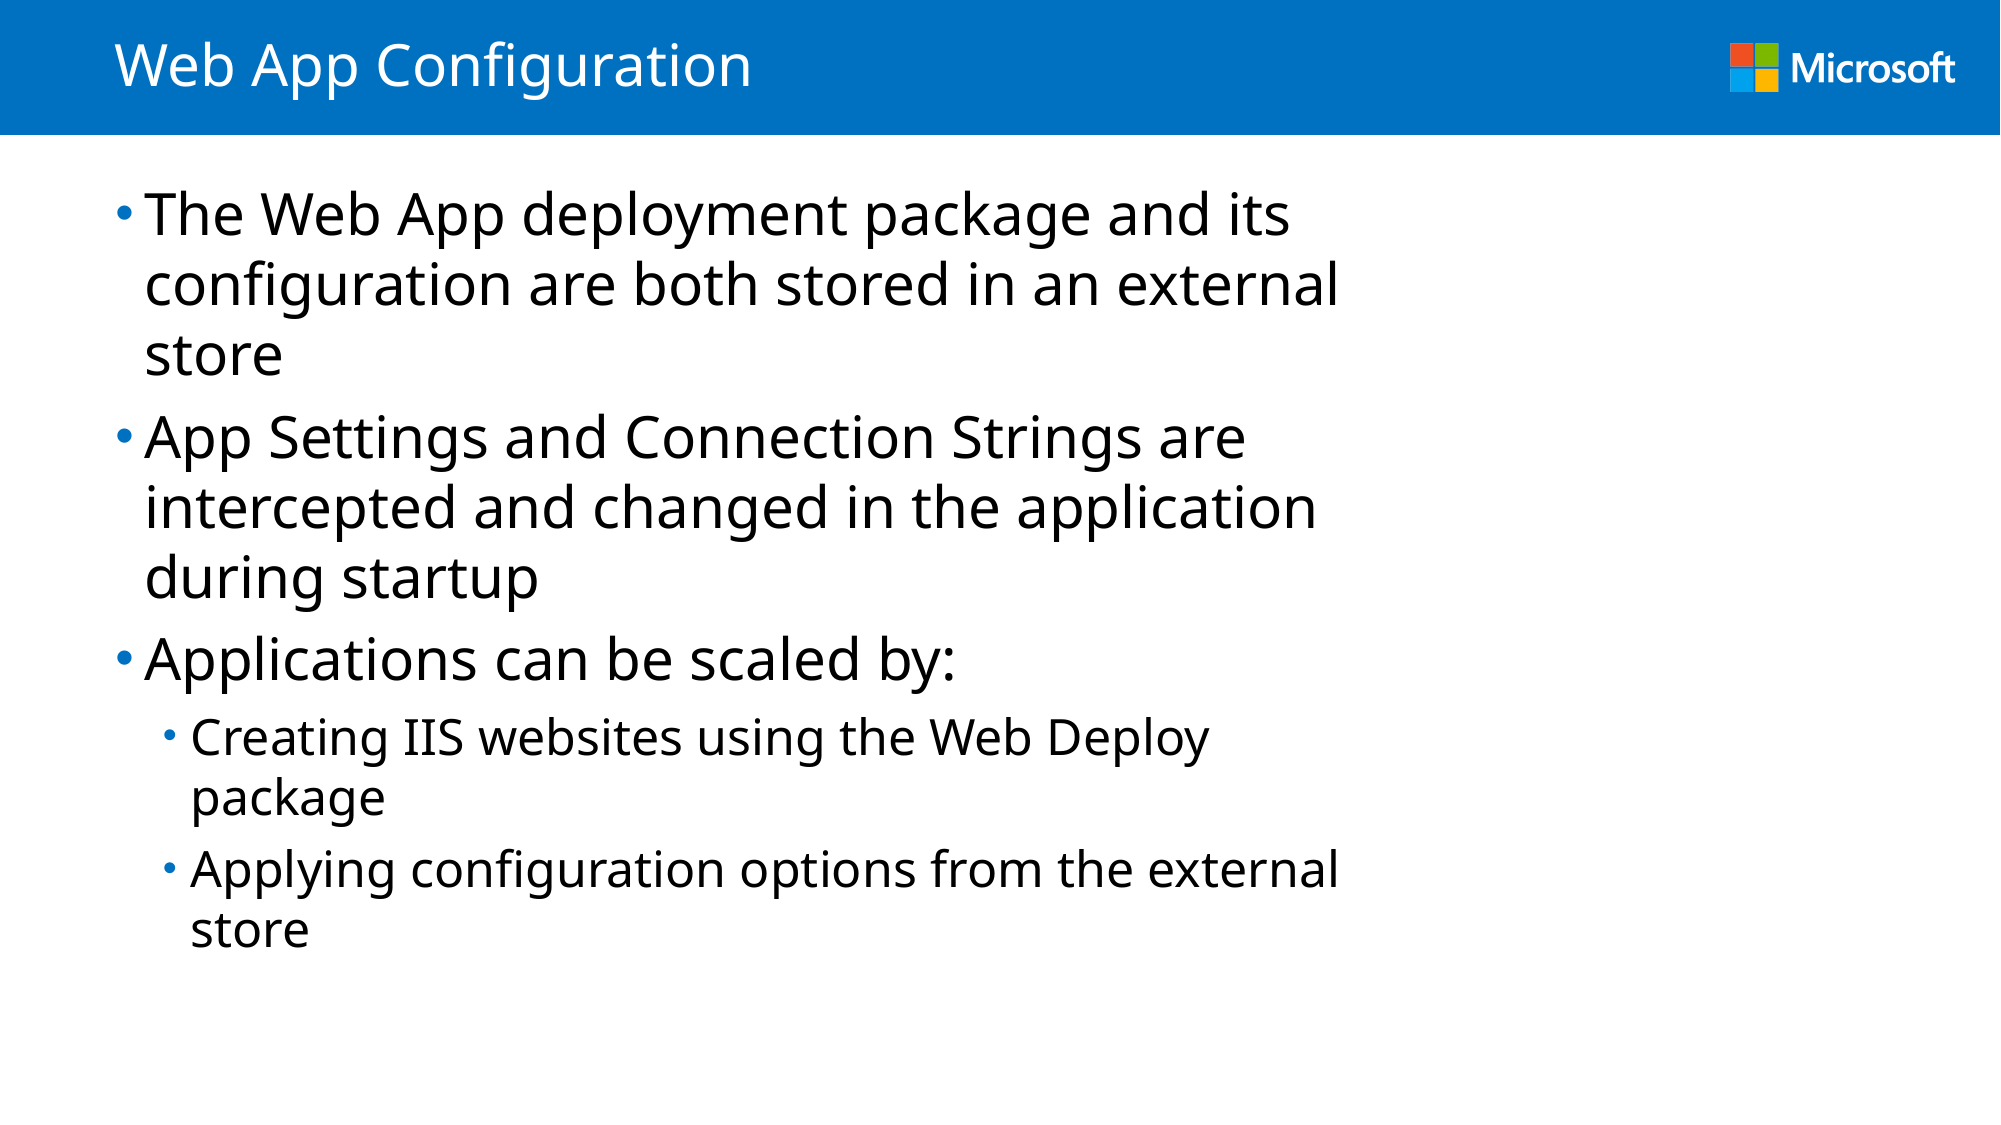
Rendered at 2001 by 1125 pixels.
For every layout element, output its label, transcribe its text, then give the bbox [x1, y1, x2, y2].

text_box The Web App deployment package and its configuration are both stored in an external store App Settings and Connection Strings are intercepted and changed in the application during startup Applications can be scaled by: Creating IIS websites using the Web Deploy package Applying configuration options from the external store [100, 170, 1433, 1015]
picture [1900, 14, 1986, 121]
title Web App Configuration [99, 0, 1900, 135]
